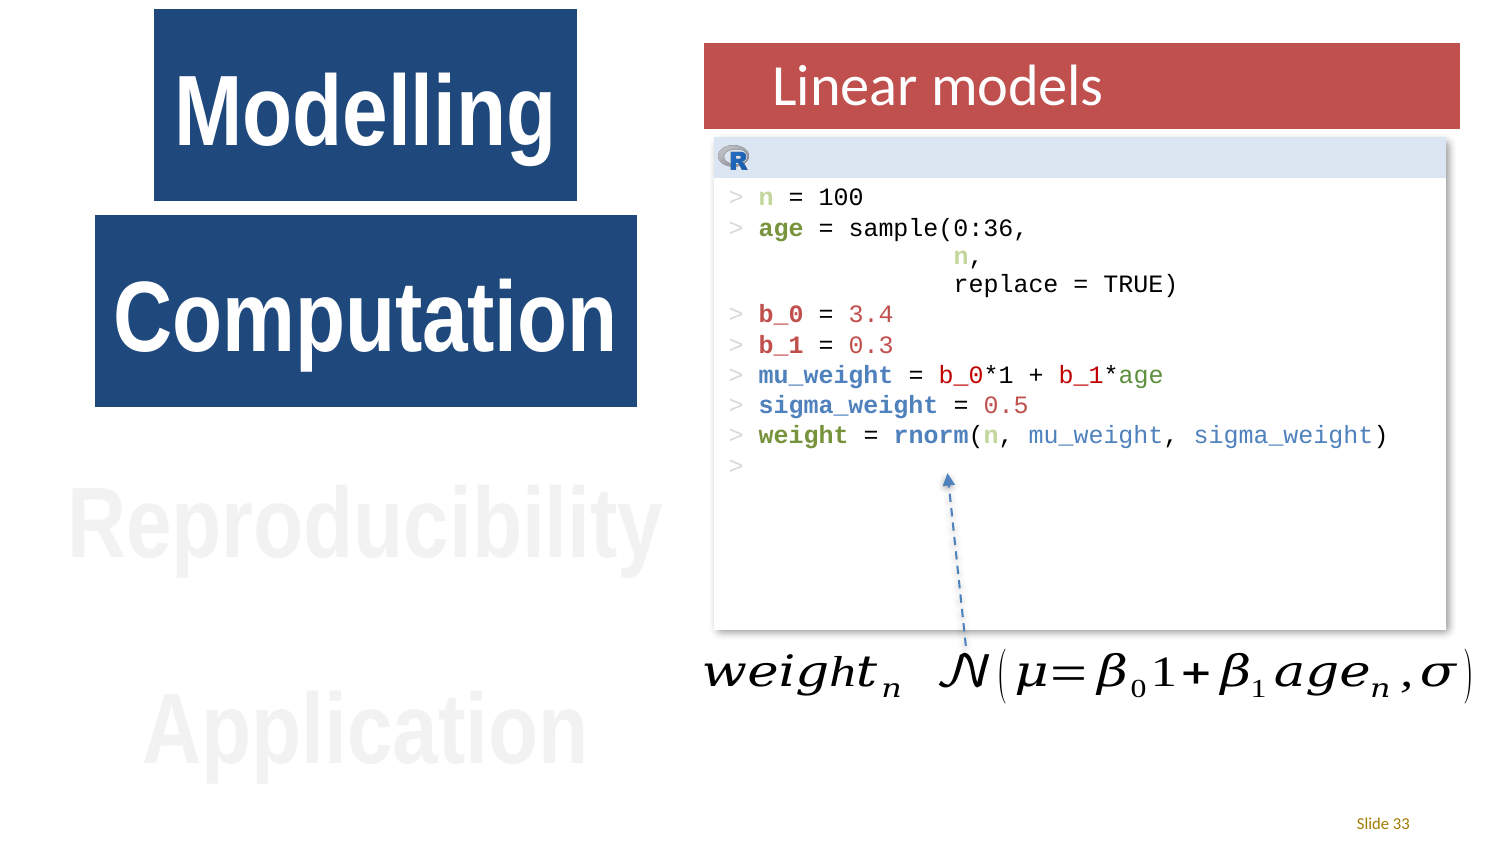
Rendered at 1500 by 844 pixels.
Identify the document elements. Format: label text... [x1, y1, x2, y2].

picture [718, 145, 749, 170]
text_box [701, 40, 1462, 132]
table_header [714, 141, 1446, 178]
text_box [27, 6, 704, 823]
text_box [947, 472, 966, 647]
table_cell > n = 100 > age = sample(0:36, n, replace = TRUE) > b_0 = 3.4 > b_1 = 0.3 > mu_weight = b_0*1 + b_1*age > sigma_weight = 0.5 > weight = rnorm(n, mu_weight, sigma_weight) > [714, 178, 1446, 630]
slide_number Slide 33 [1315, 809, 1425, 837]
